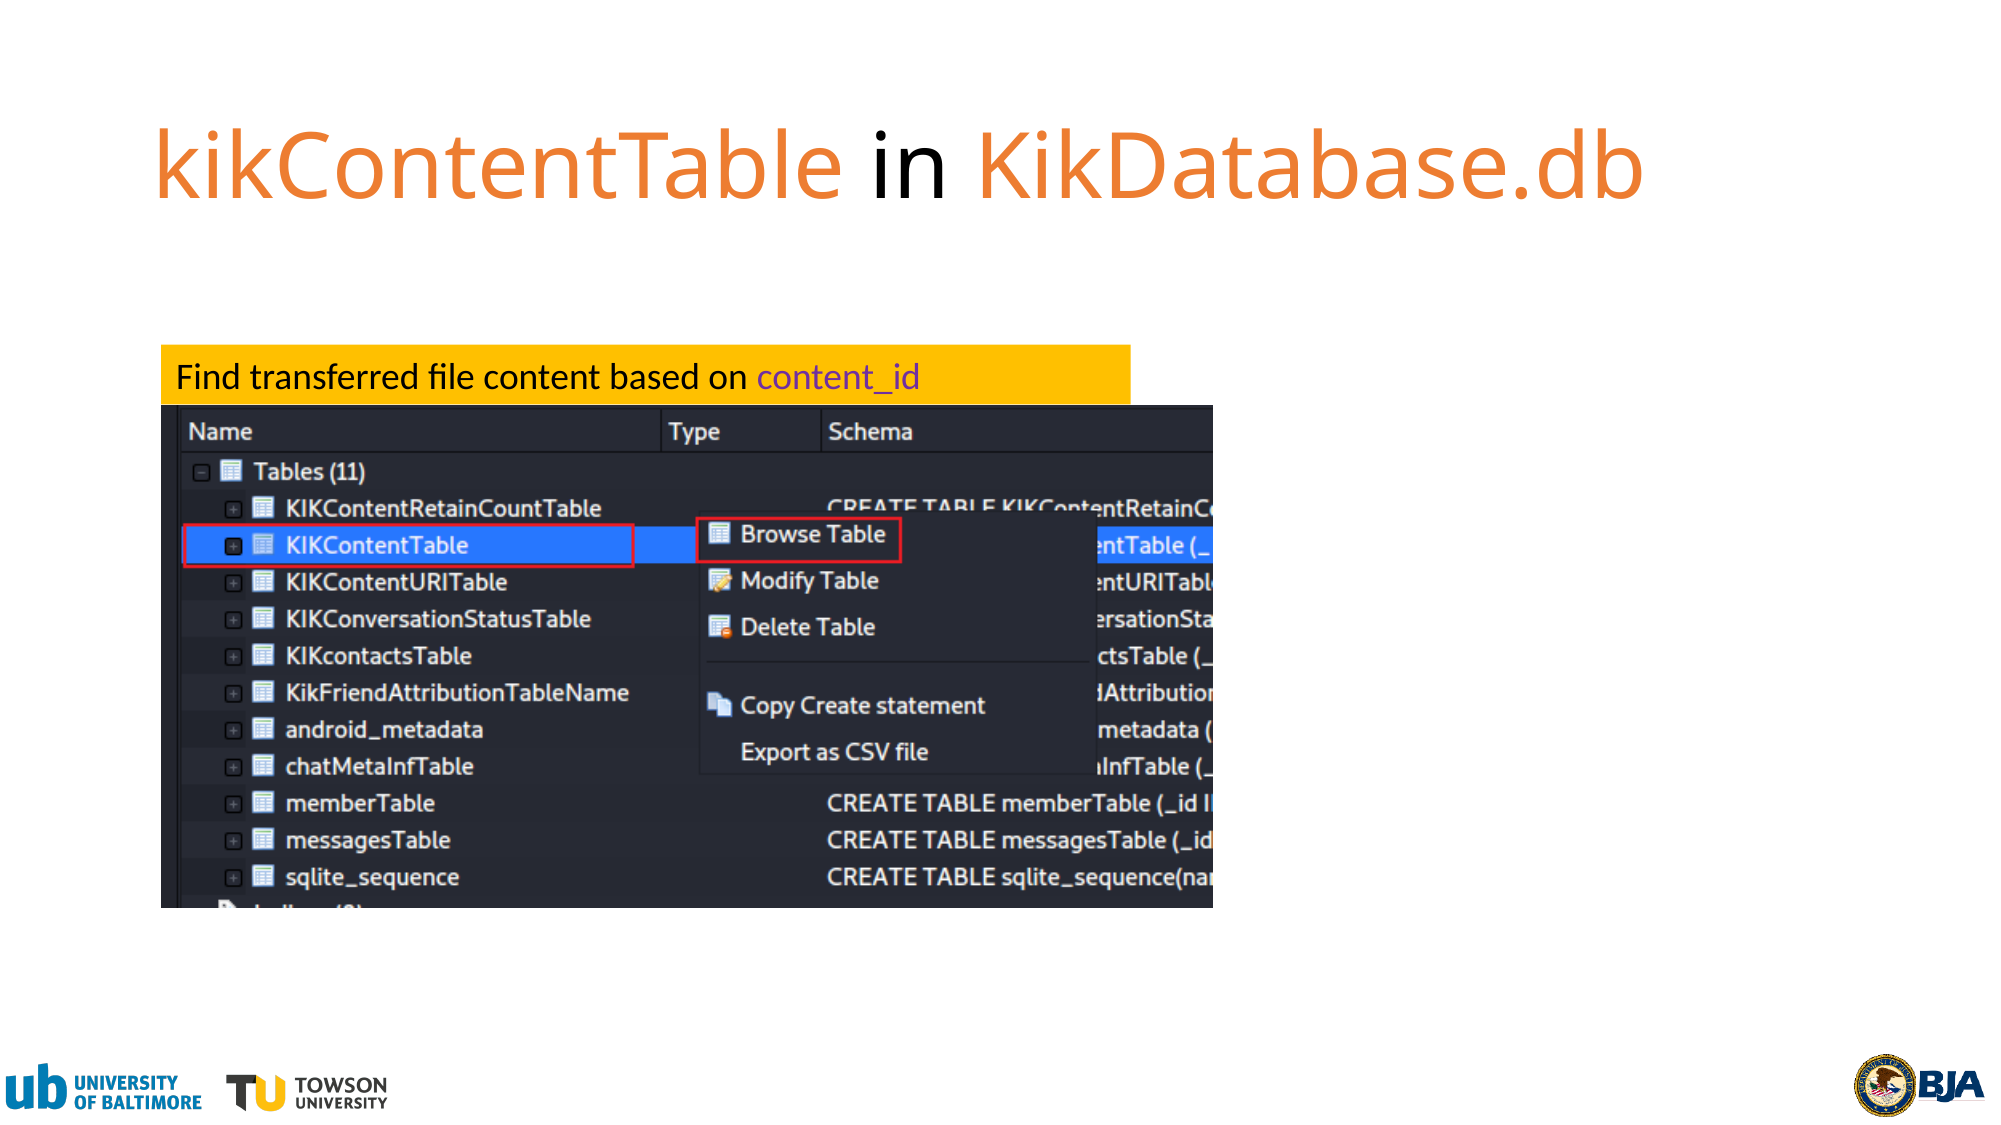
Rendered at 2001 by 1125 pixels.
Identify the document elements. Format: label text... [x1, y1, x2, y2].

title kikContentTable in KikDatabase.db [137, 59, 1863, 278]
picture [0, 1031, 407, 1125]
picture [161, 405, 1213, 908]
picture [1854, 1054, 1986, 1117]
text_box Find transferred file content based on content_id [161, 344, 1131, 405]
